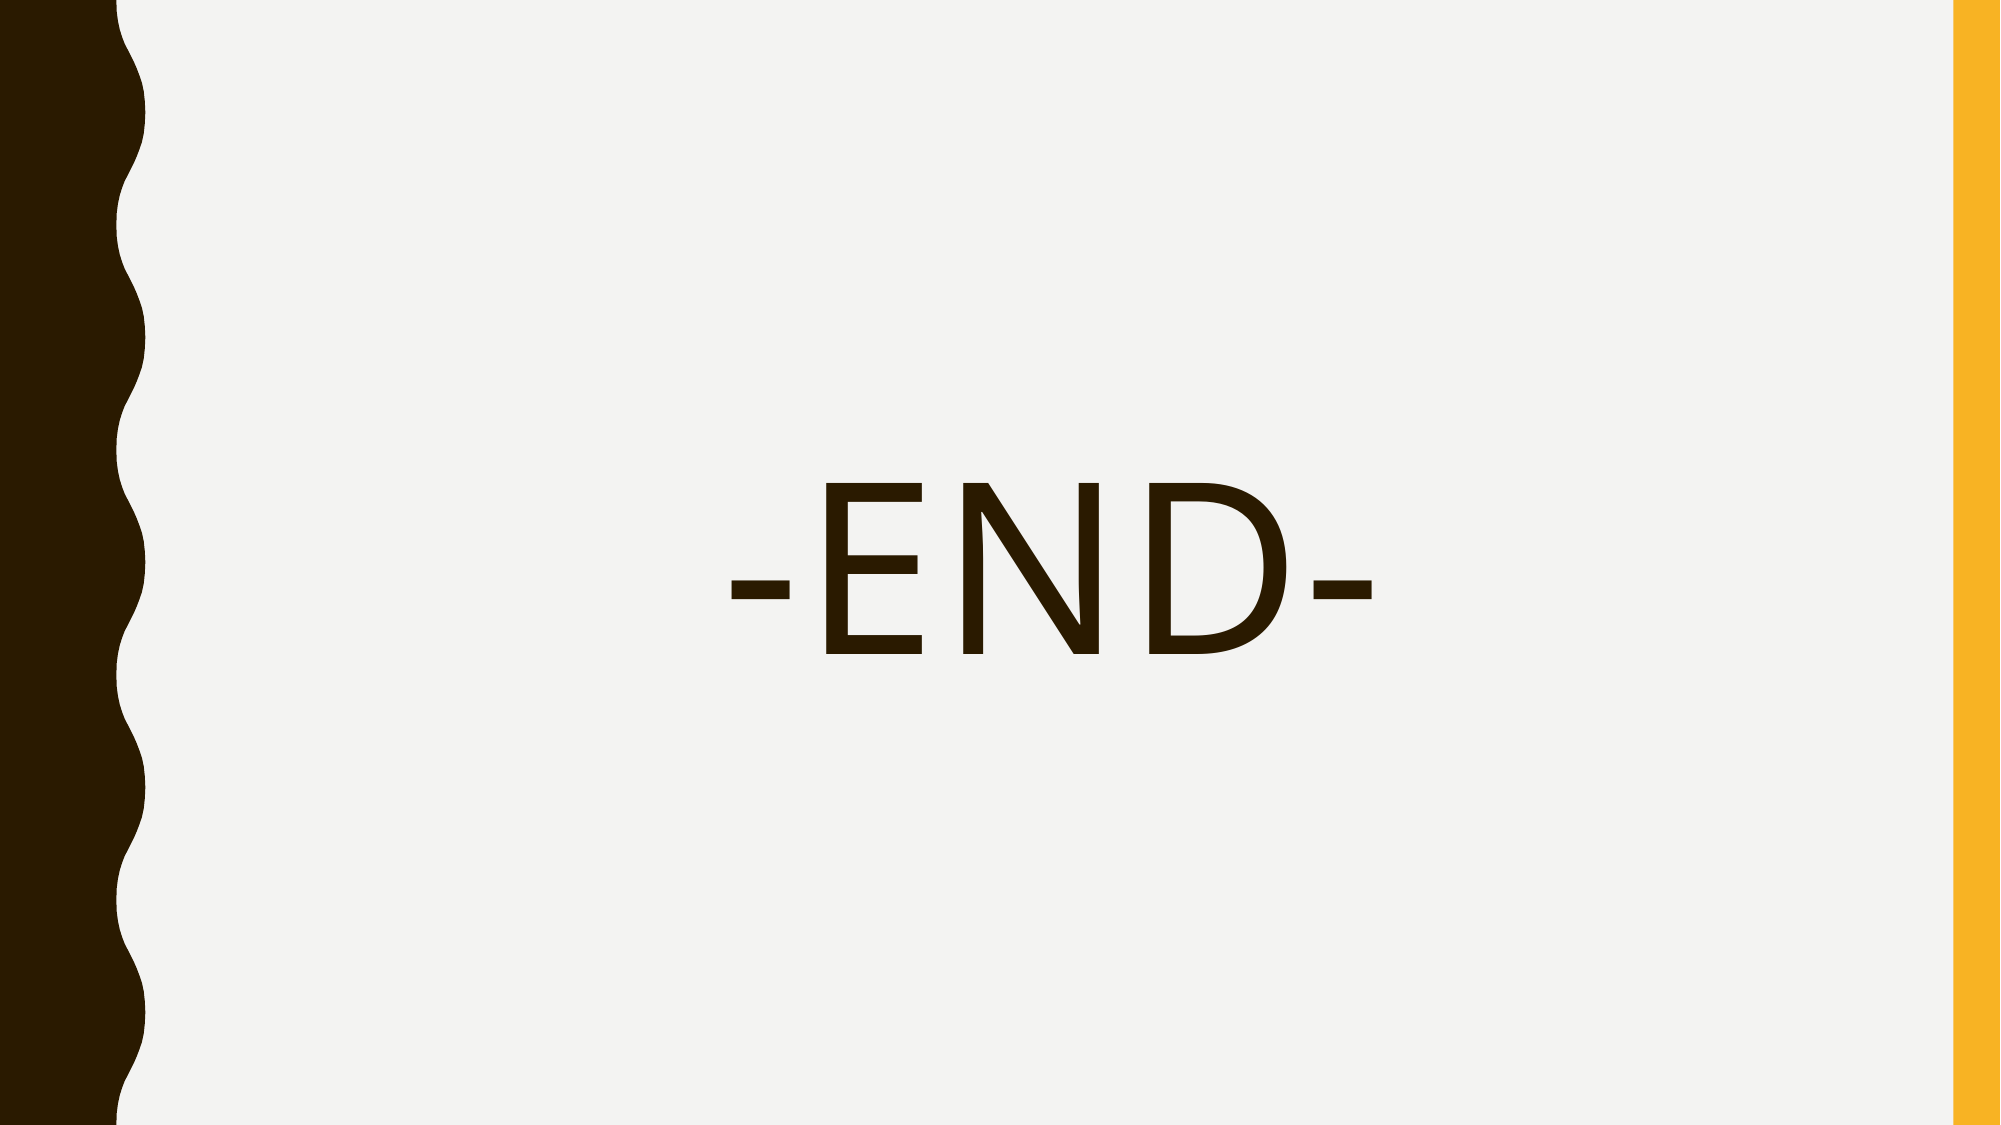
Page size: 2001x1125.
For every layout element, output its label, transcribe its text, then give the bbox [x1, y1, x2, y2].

title -END- [217, 440, 1888, 764]
